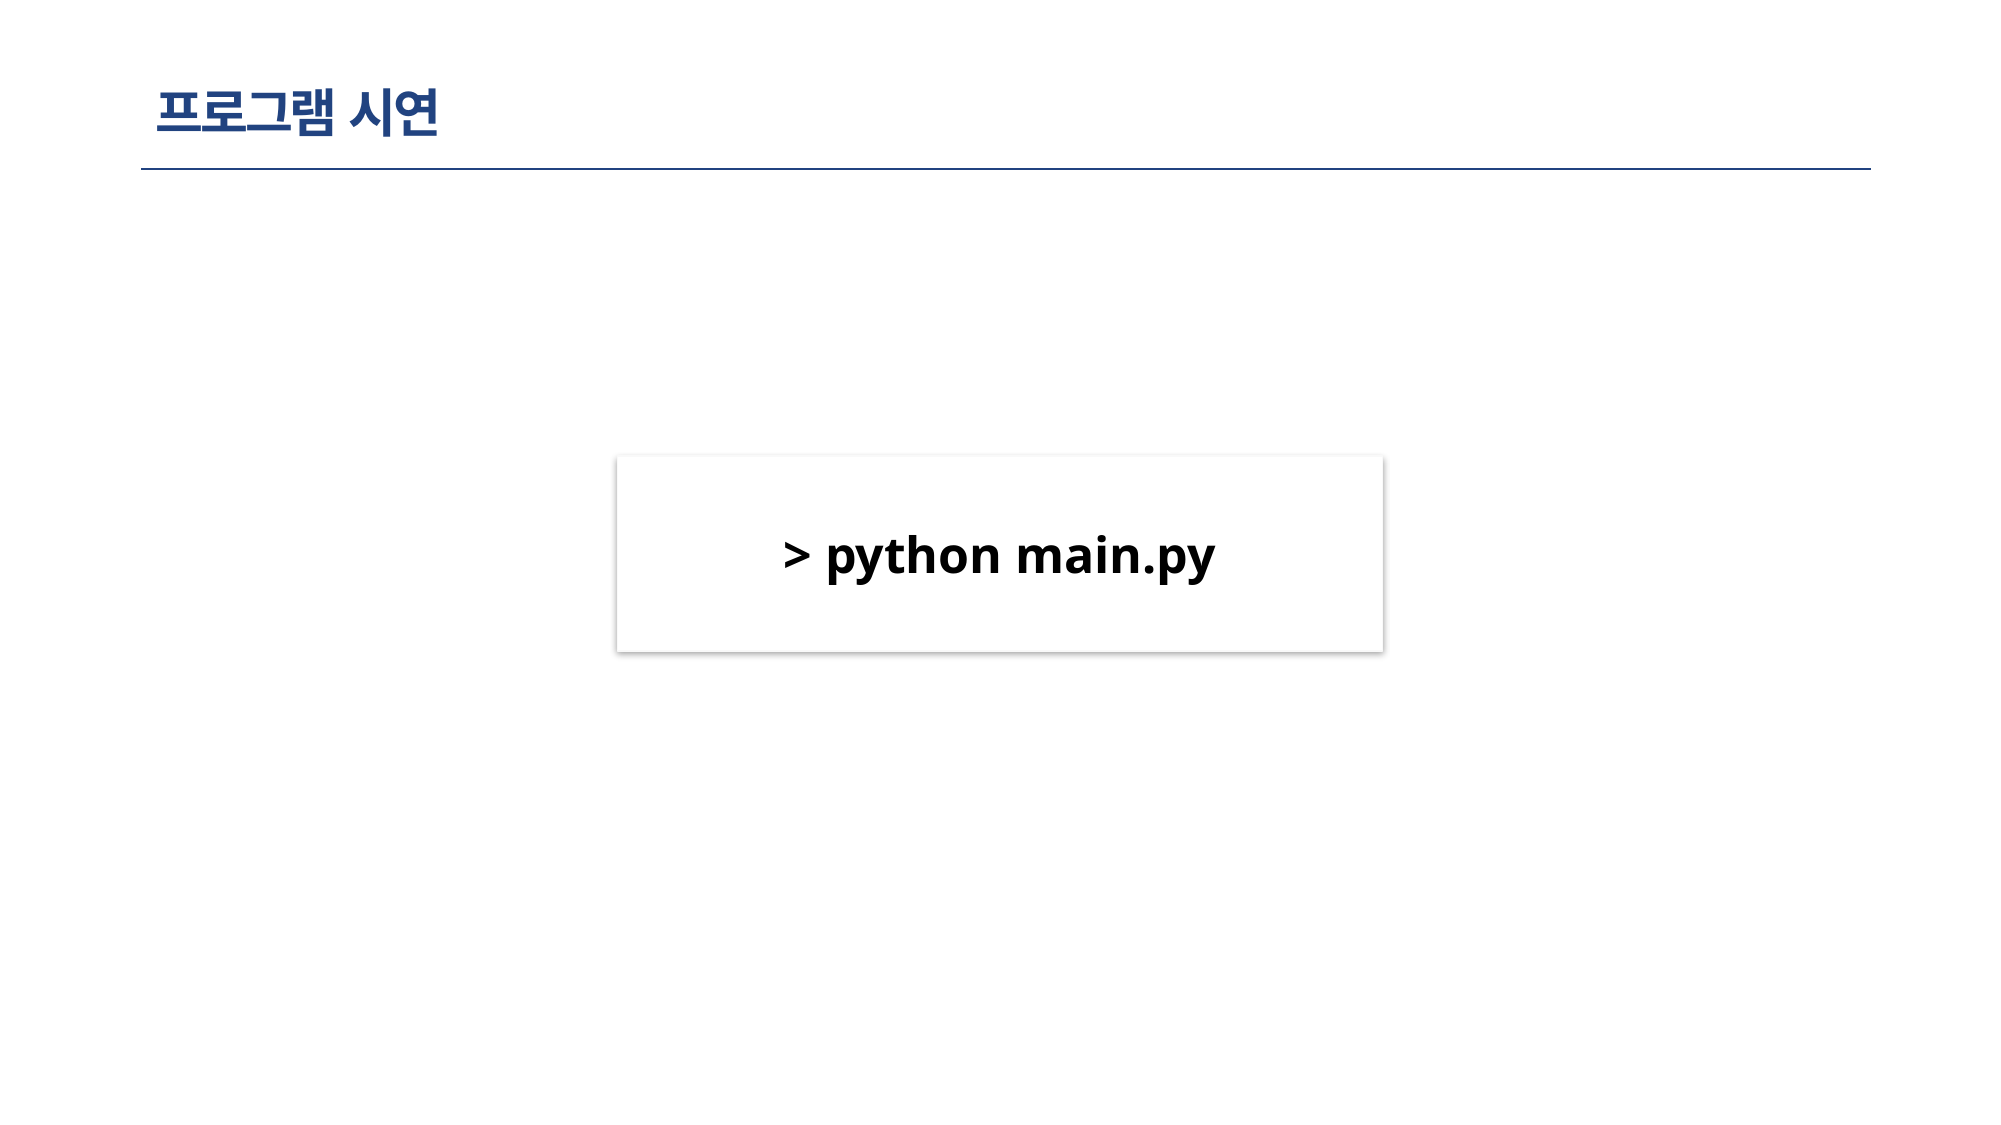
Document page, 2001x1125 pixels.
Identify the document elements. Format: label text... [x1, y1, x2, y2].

text_box > python main.py [617, 455, 1383, 652]
text_box 프로그램 시연 [141, 85, 484, 151]
